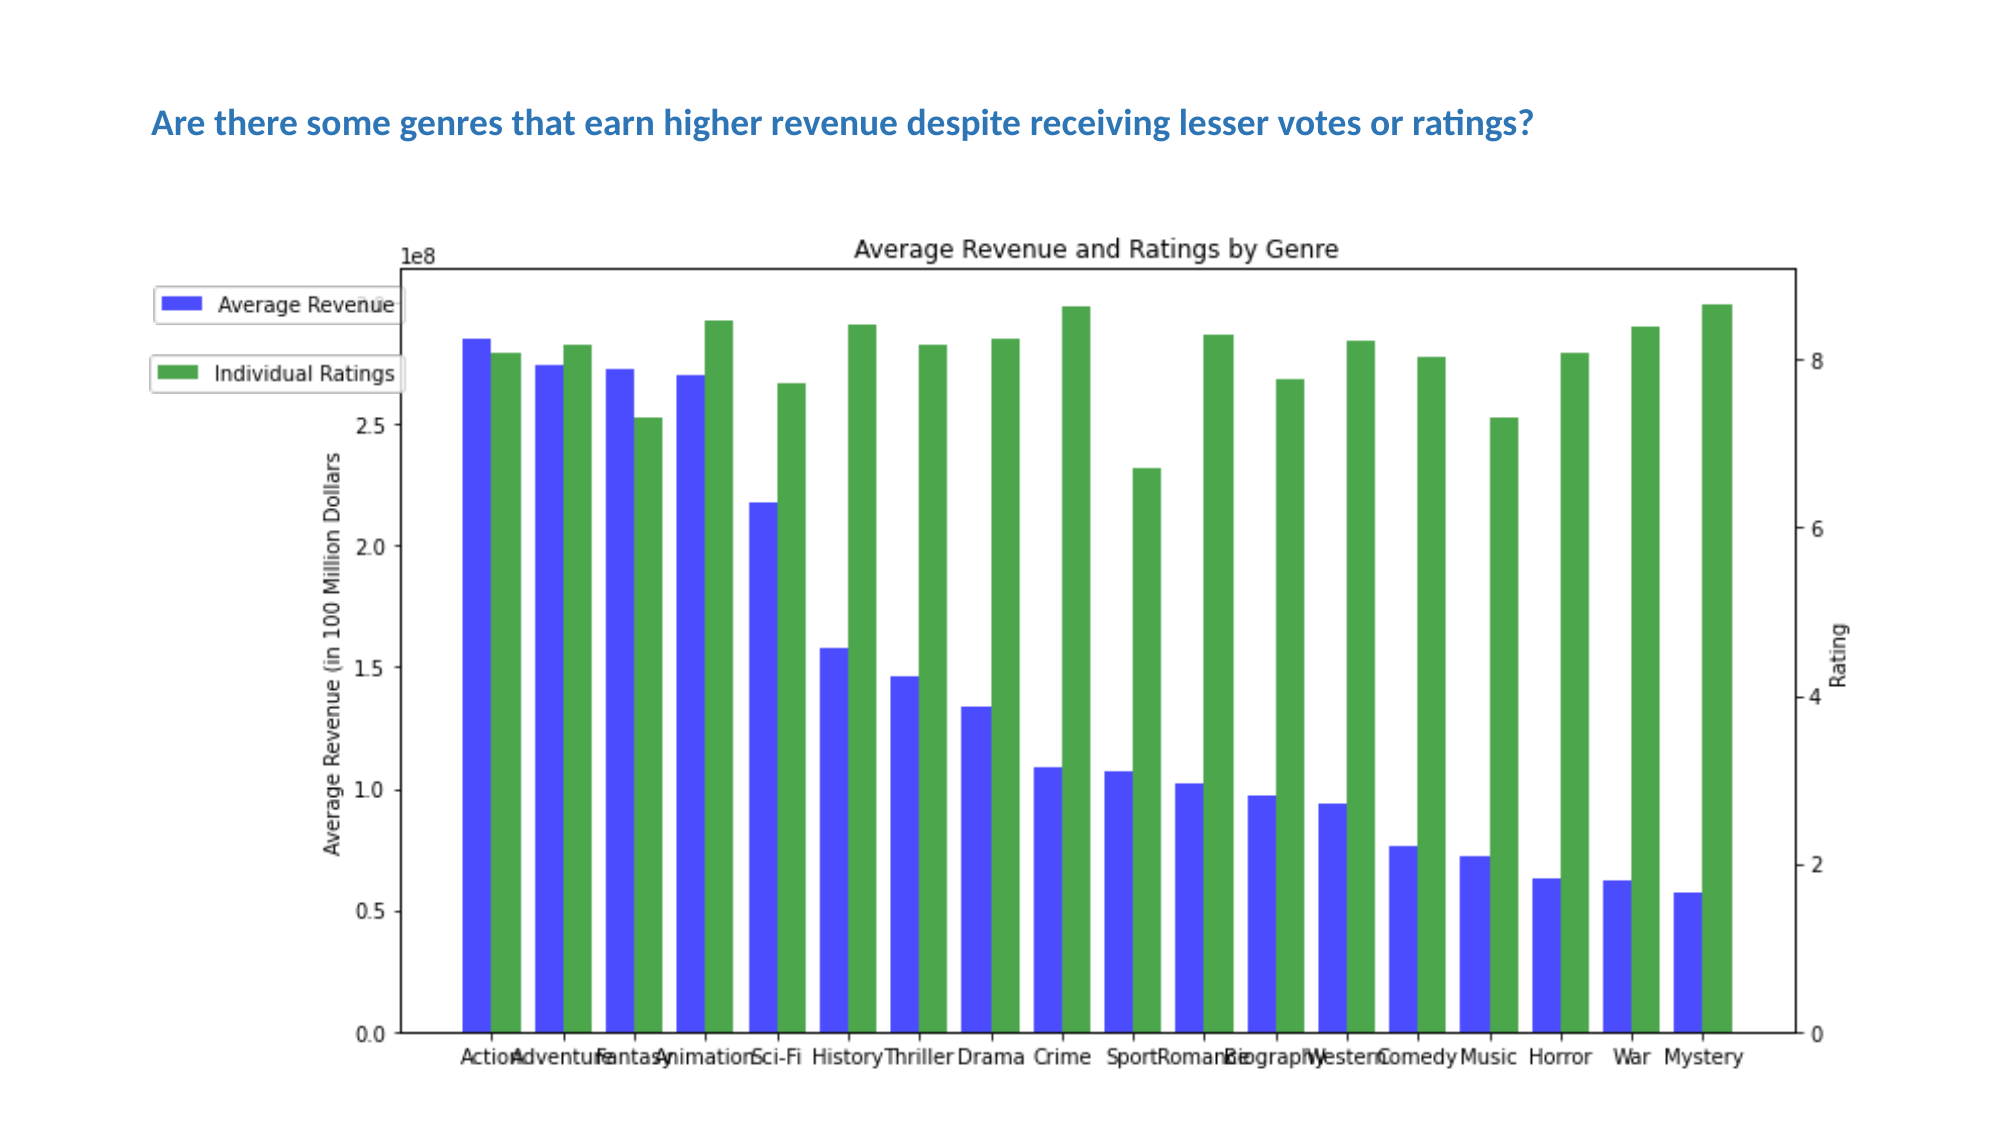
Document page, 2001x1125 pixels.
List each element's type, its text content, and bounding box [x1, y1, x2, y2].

text_box Are there some genres that earn higher revenue despite receiving lesser votes or ratings? [136, 90, 1600, 150]
picture [136, 224, 1864, 1081]
